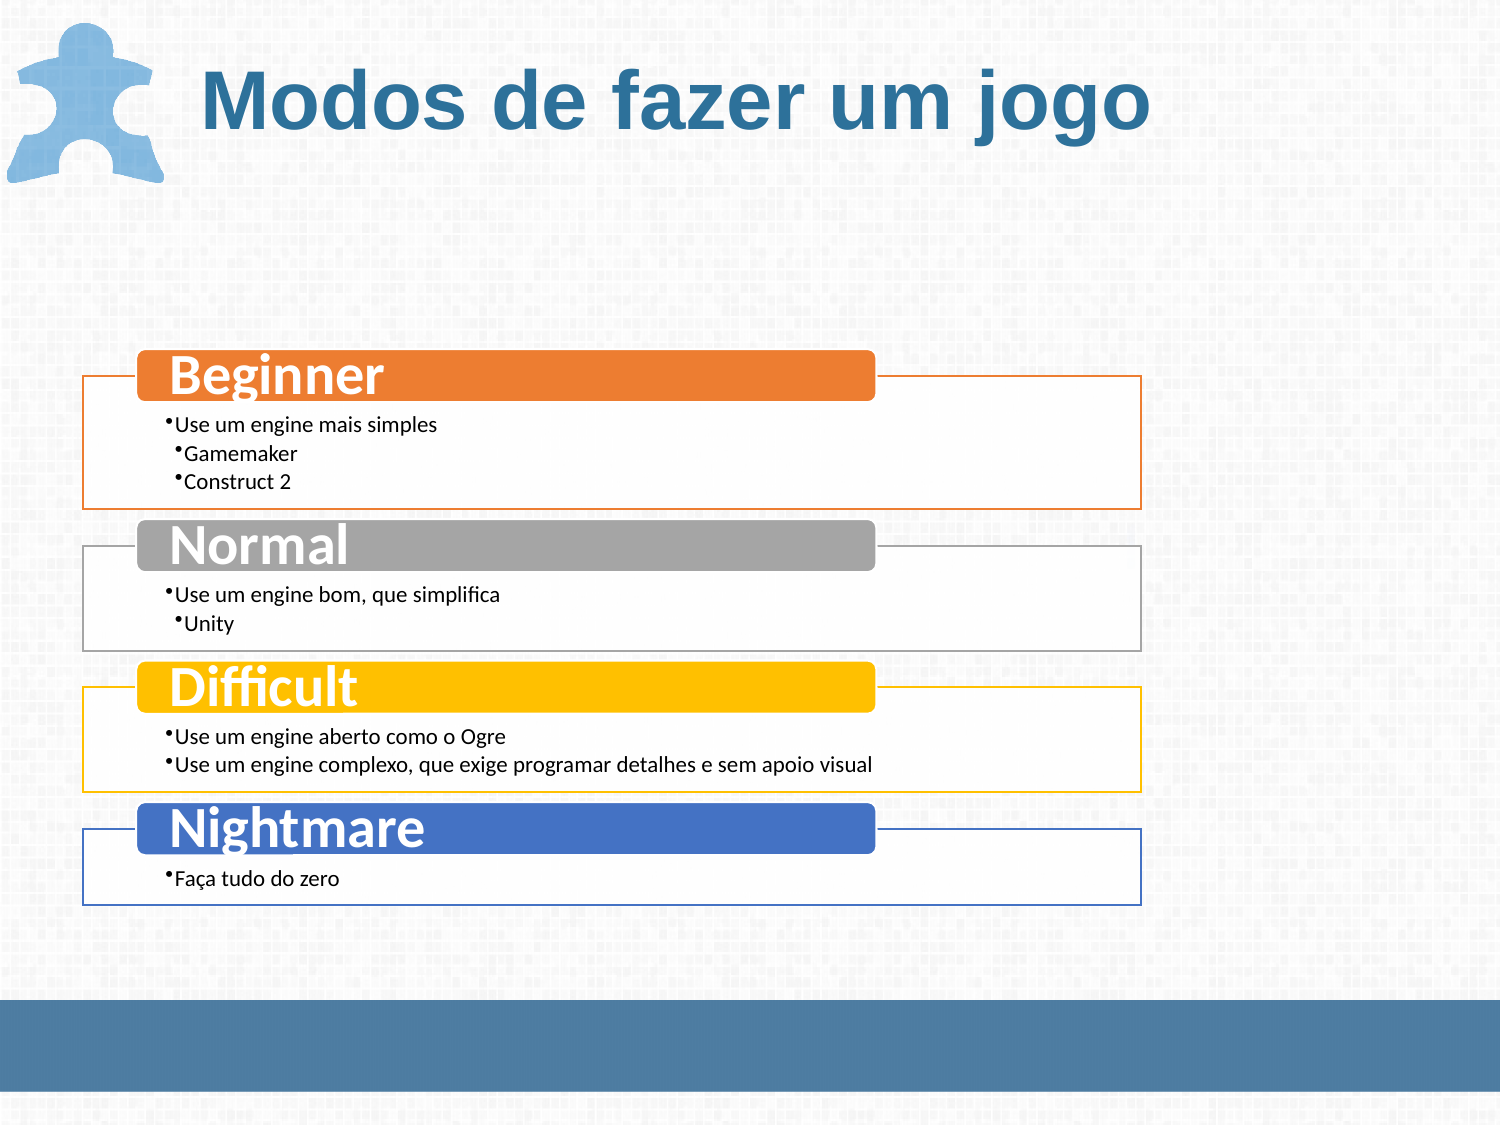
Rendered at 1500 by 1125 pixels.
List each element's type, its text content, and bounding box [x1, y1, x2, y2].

picture [0, 0, 1500, 1125]
title Modos de fazer um jogo [185, 11, 1481, 195]
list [83, 344, 1141, 911]
